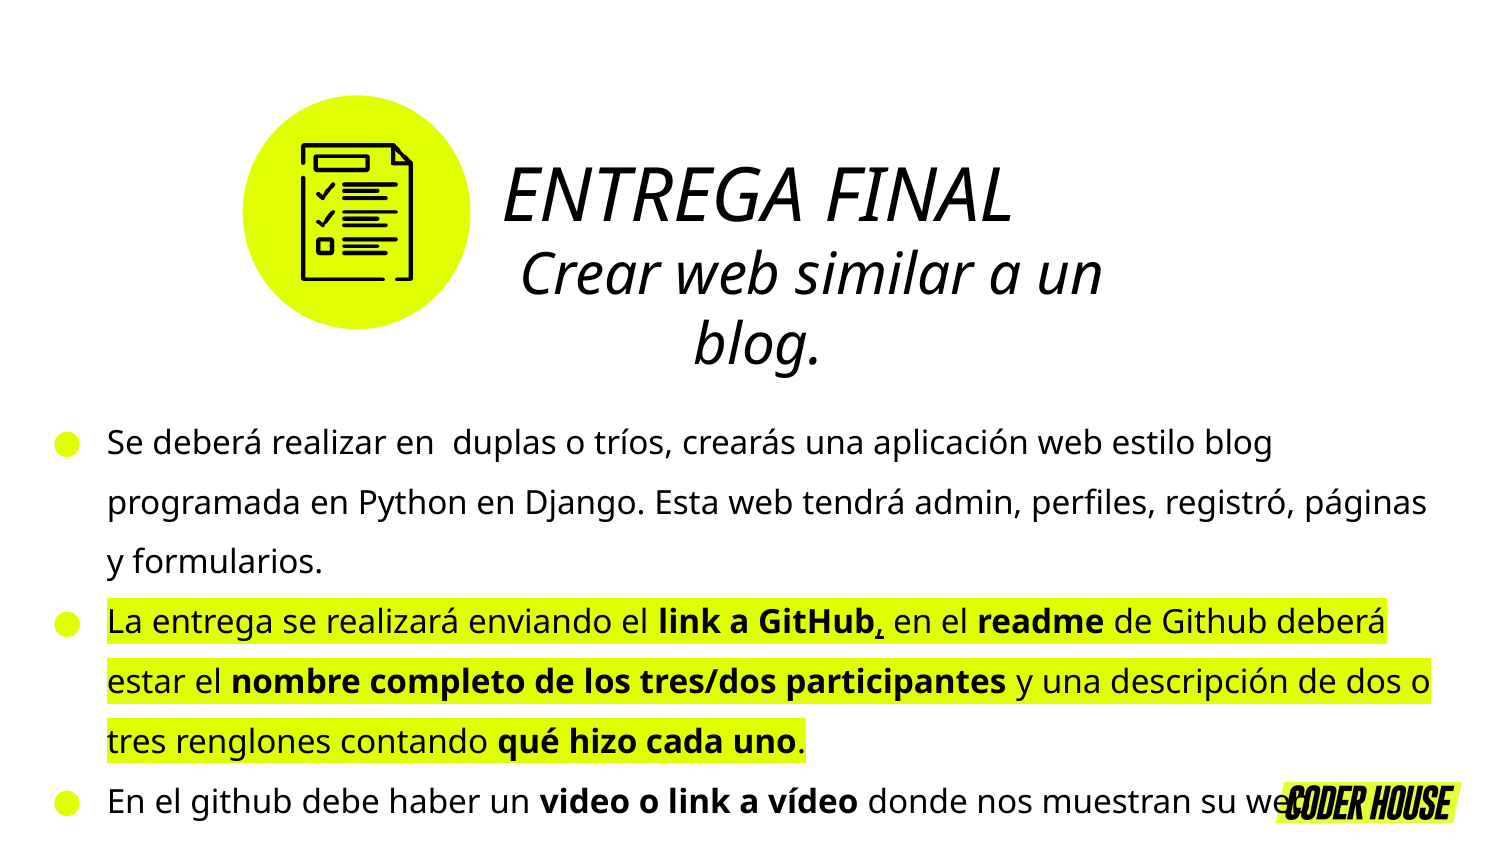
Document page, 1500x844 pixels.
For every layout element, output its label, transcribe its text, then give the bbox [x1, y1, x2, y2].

text_box Se deberá realizar en duplas o tríos, crearás una aplicación web estilo blog programada en Python en Django. Esta web tendrá admin, perfiles, registró, páginas y formularios. La entrega se realizará enviando el link a GitHub, en el readme de Github deberá estar el nombre completo de los tres/dos participantes y una descripción de dos o tres renglones contando qué hizo cada uno. En el github debe haber un video o link a vídeo donde nos muestran su web funcionando en no más de diez minutos. [16, 385, 1459, 765]
text_box ENTREGA FINAL Crear web similar a un blog. [366, 131, 1151, 294]
picture [1270, 775, 1466, 830]
text_box [243, 96, 438, 329]
picture [287, 143, 426, 282]
